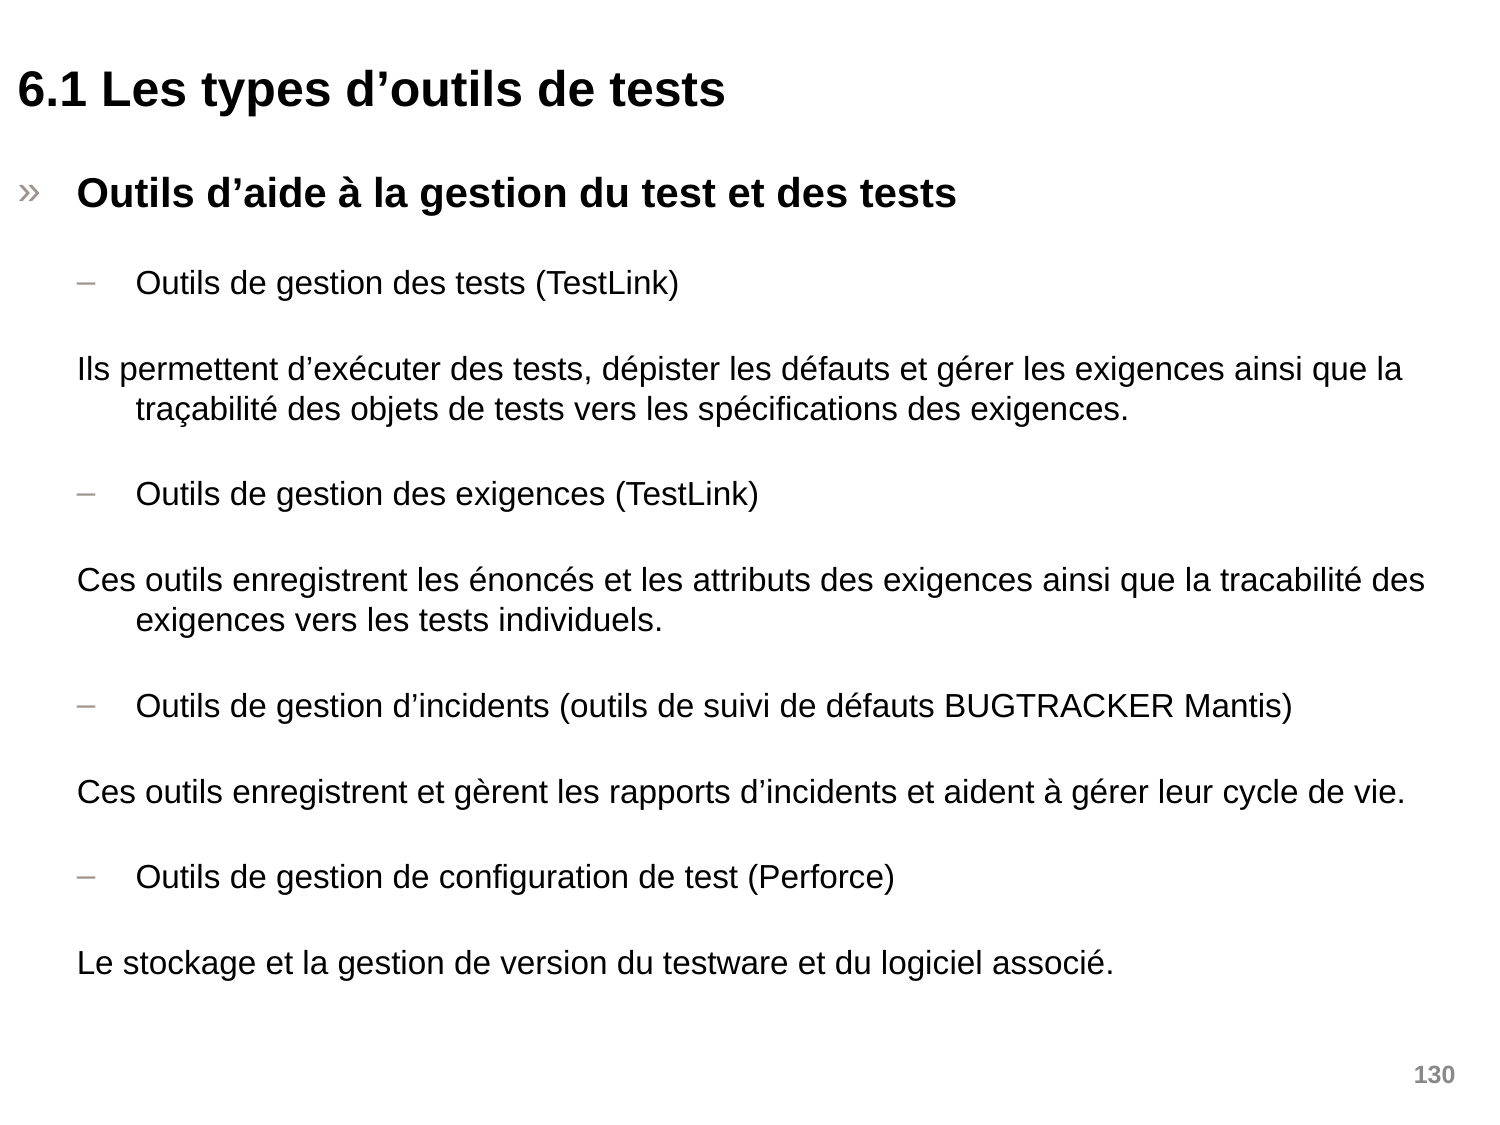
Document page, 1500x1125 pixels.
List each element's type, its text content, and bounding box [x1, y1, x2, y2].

text_box 130 [1396, 1058, 1456, 1088]
list Outils d’aide à la gestion du test et des tests Outils de gestion des tests (TestLink) Ils permettent d’exécuter des tests, dépister les défauts et gérer les exigences ainsi que la traçabilité des objets de tests vers les spécifications des exigences. Outils de gestion des exigences (TestLink) Ces outils enregistrent les énoncés et les attributs des exigences ainsi que la tracabilité des exigences vers les tests individuels. Outils de gestion d’incidents (outils de suivi de défauts BUGTRACKER Mantis) Ces outils enregistrent et gèrent les rapports d’incidents et aident à gérer leur cycle de vie. Outils de gestion de configuration de test (Perforce) Le stockage et la gestion de version du testware et du logiciel associé. [17, 165, 1483, 1022]
title 6.1 Les types d’outils de tests [17, 55, 1456, 146]
